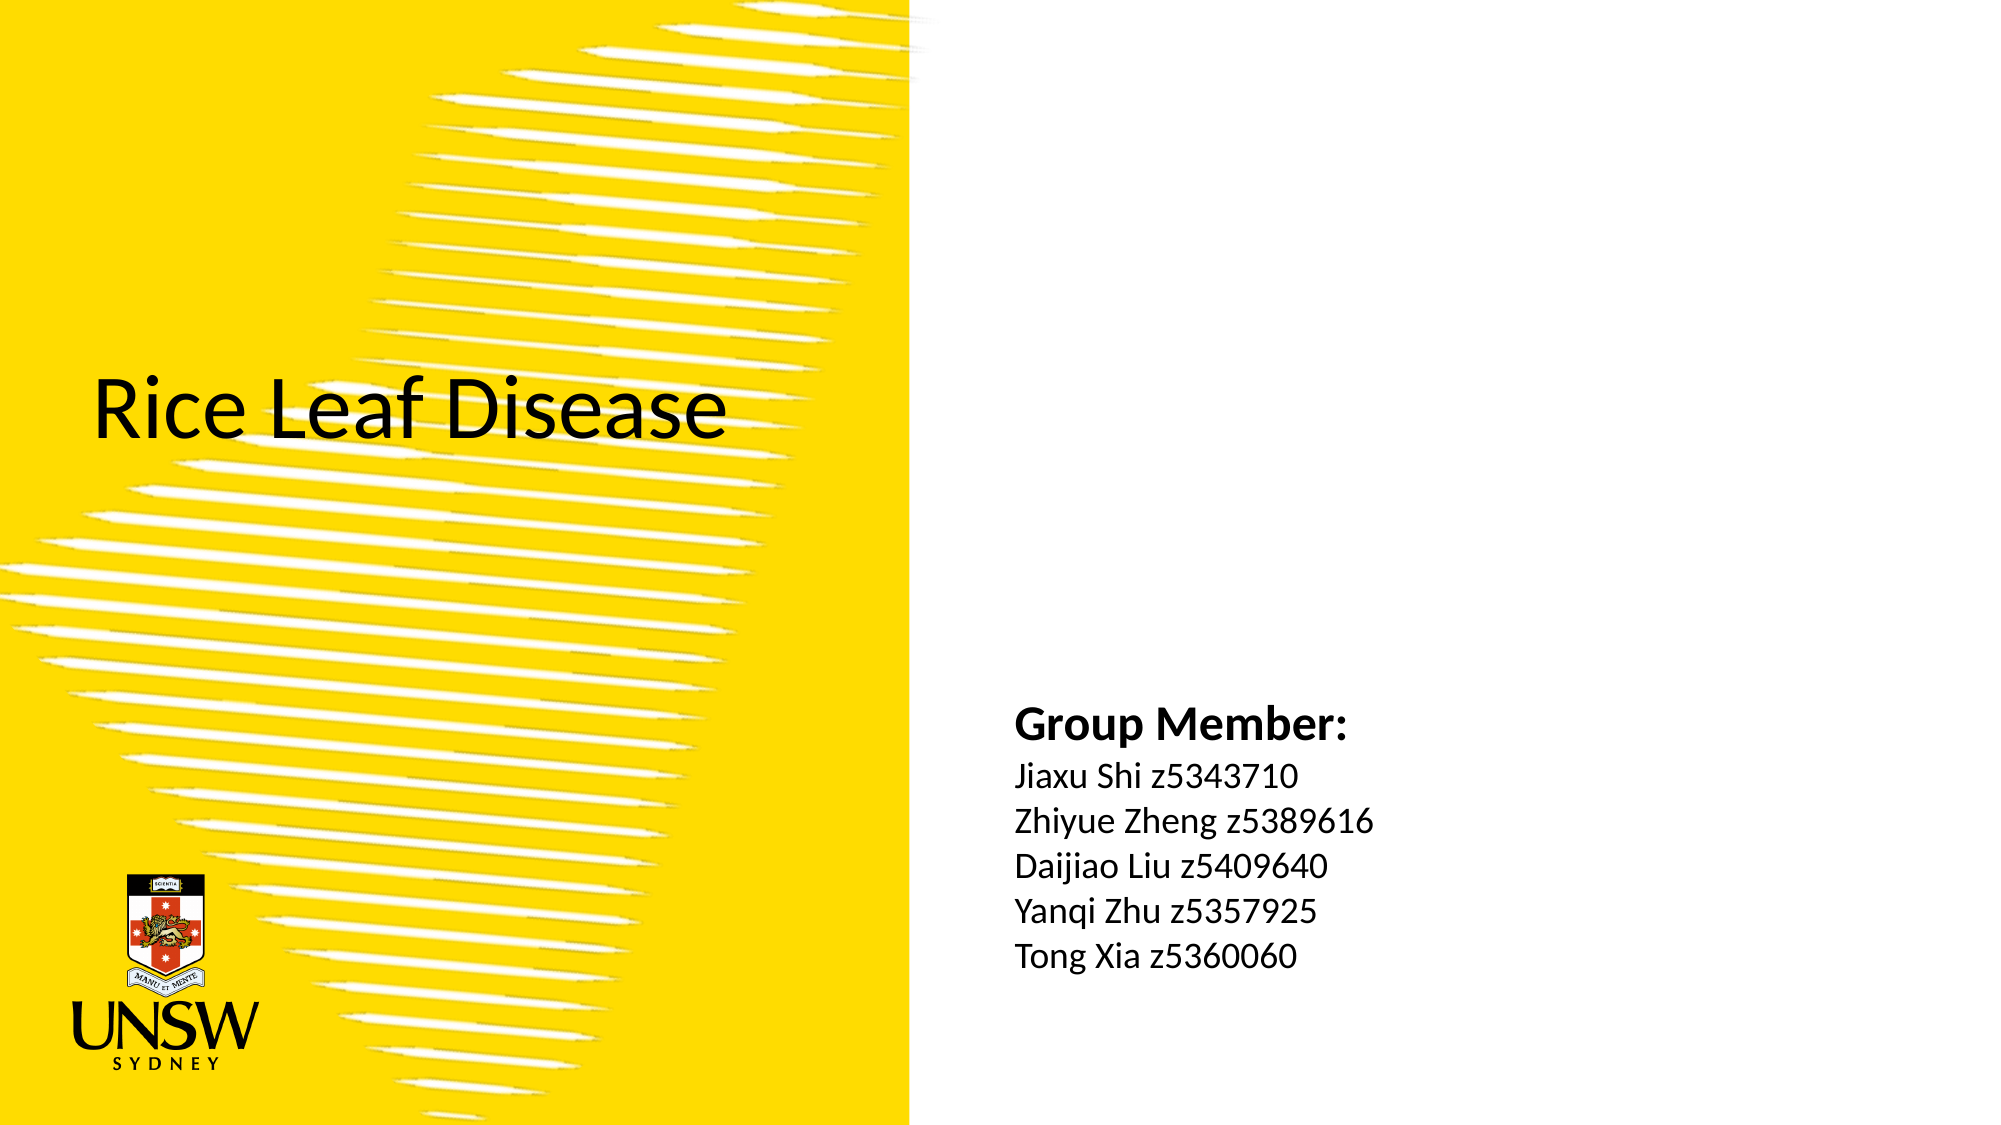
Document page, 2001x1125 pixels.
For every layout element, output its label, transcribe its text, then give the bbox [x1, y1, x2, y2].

picture [61, 850, 269, 1094]
text_box Rice Leaf Disease [78, 339, 1118, 575]
text_box Group Member: Jiaxu Shi z5343710 Zhiyue Zheng z5389616 Daijiao Liu z5409640 Yanqi Zhu z5357925 Tong Xia z5360060 [999, 683, 1623, 983]
